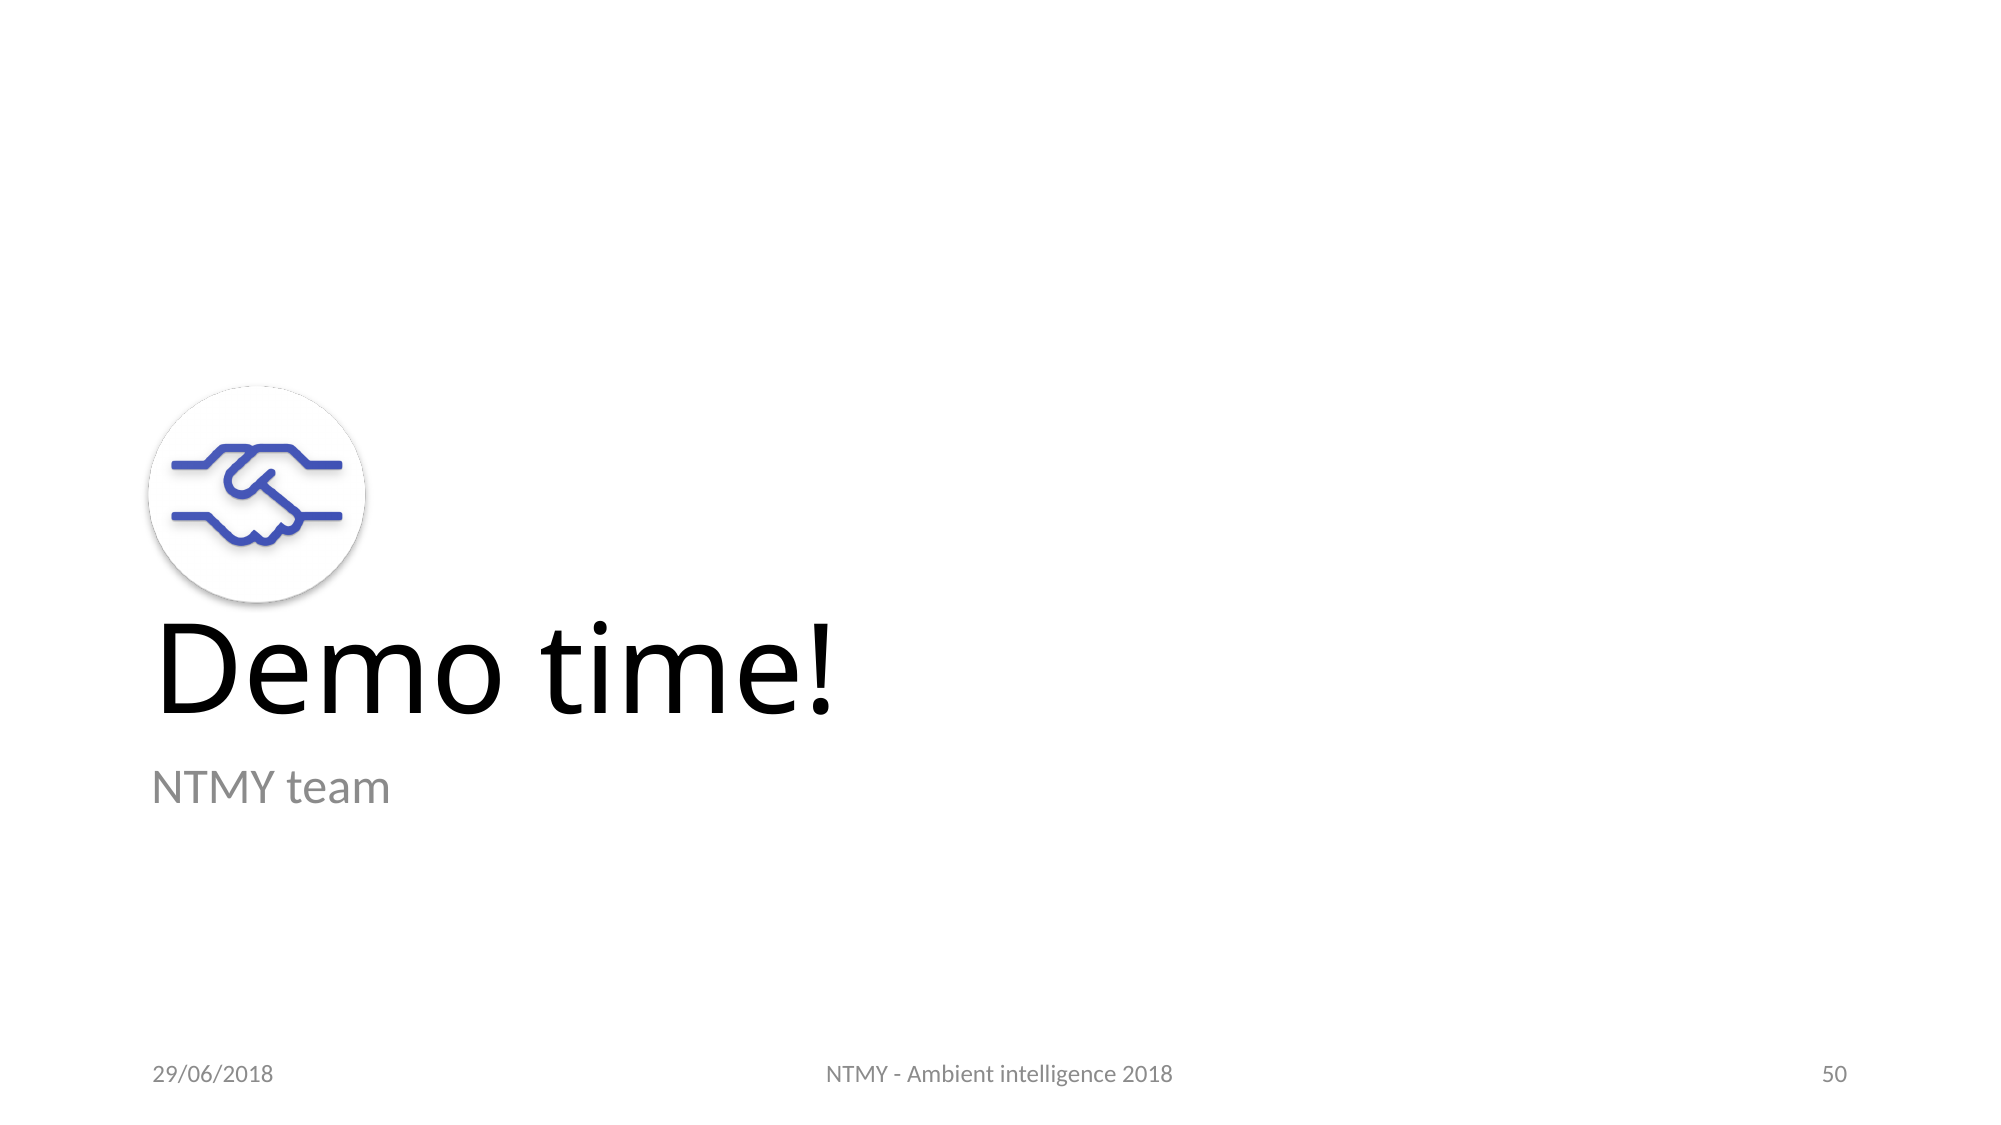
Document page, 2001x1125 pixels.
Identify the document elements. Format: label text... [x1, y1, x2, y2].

footer NTMY - Ambient intelligence 2018 [662, 1042, 1338, 1103]
slide_number 50 [1412, 1042, 1863, 1103]
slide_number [137, 1042, 588, 1103]
list NTMY team [136, 752, 1862, 999]
title Demo time! [137, 280, 1862, 749]
